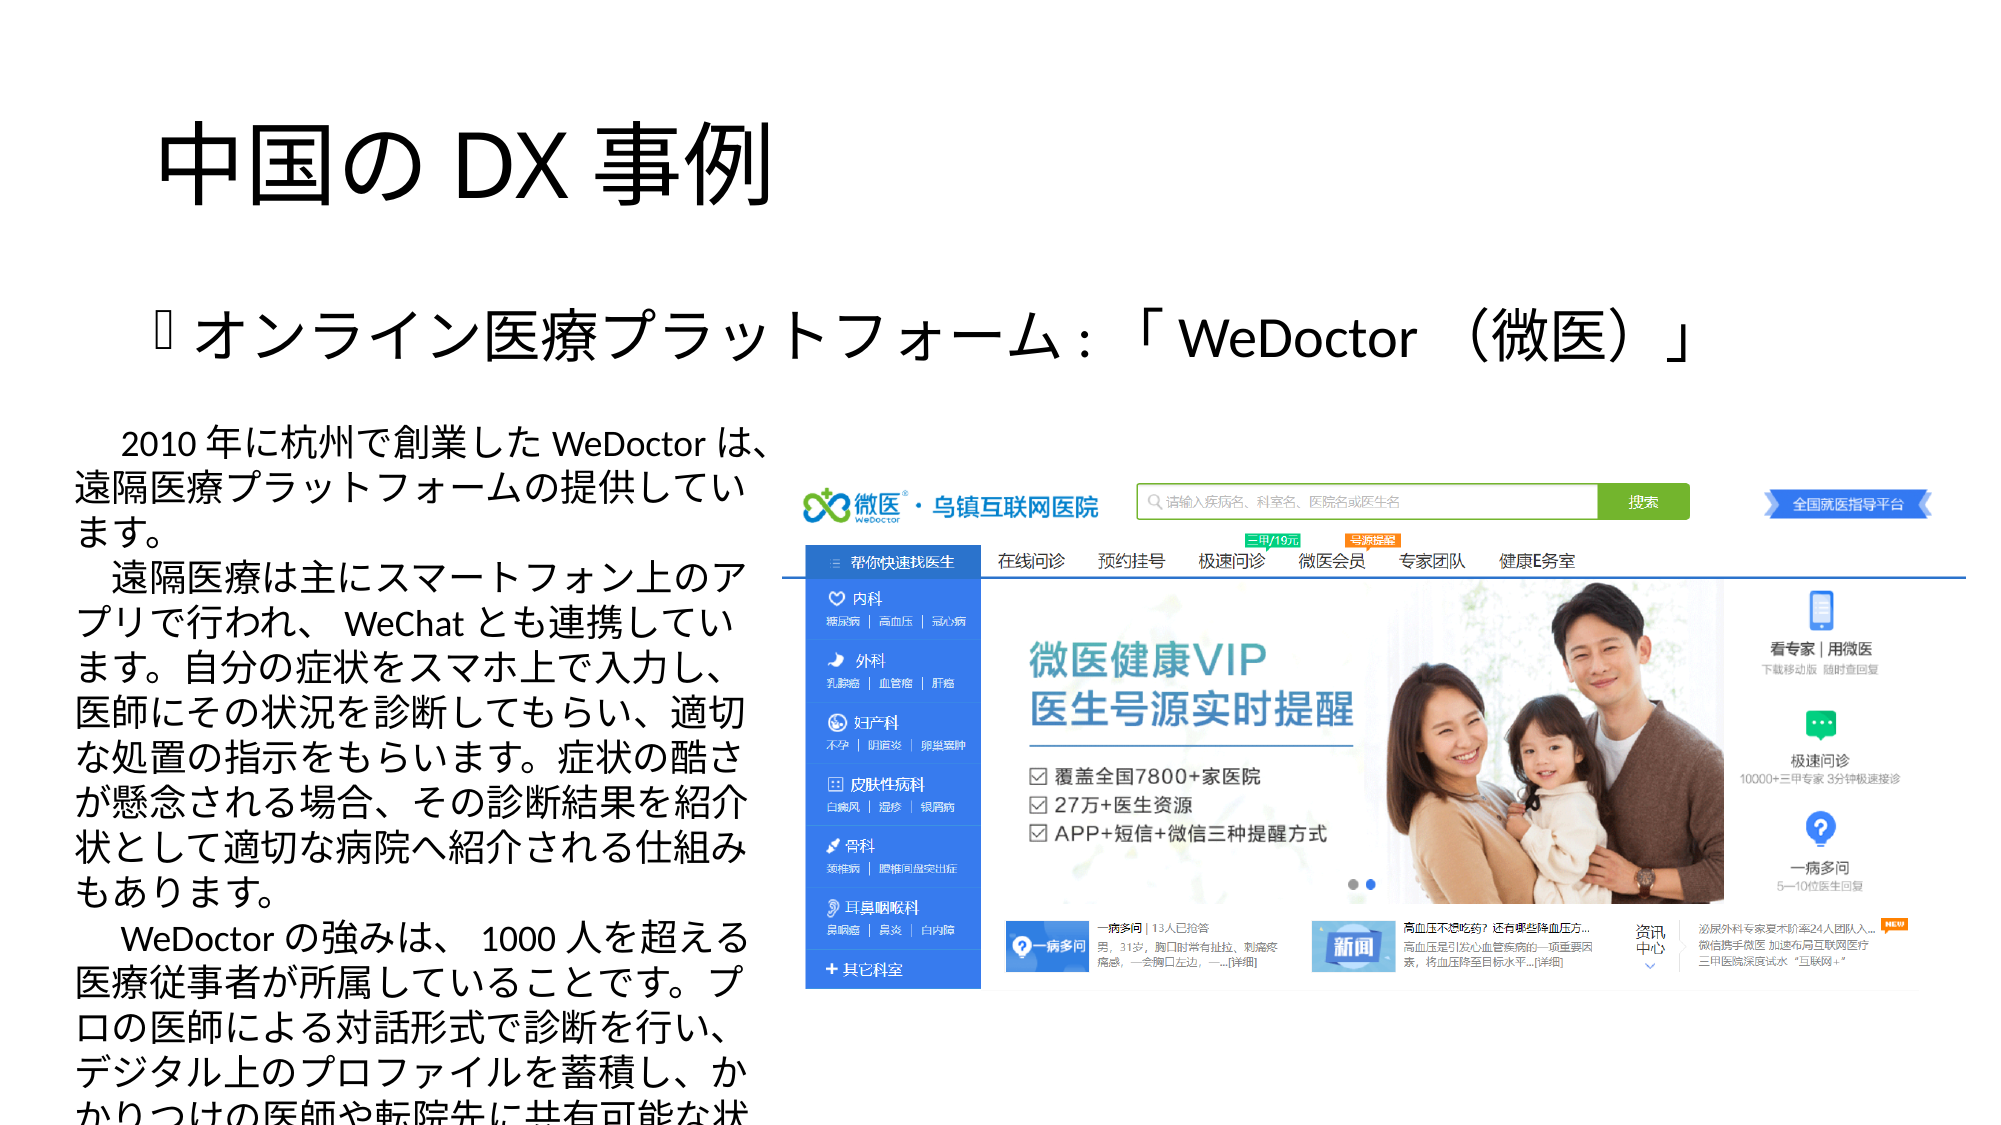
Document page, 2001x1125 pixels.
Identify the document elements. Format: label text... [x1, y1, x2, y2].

text_box 2010年に杭州で創業したWeDoctorは、遠隔医療プラットフォームの提供しています。 遠隔医療は主にスマートフォン上のアプリで行われ、WeChatとも連携しています。自分の症状をスマホ上で入力し、医師にその状況を診断してもらい、適切な処置の指示をもらいます。症状の酷さが懸念される場合、その診断結果を紹介状として適切な病院へ紹介される仕組みもあります。 WeDoctorの強みは、1000人を超える医療従事者が所属していることです。プロの医師による対話形式で診断を行い、デジタル上のプロファイルを蓄積し、かかりつけの医師や転院先に共有可能な状態を作れます。 [59, 411, 783, 1125]
list オンライン医療プラットフォーム:「WeDoctor（微医）」 [138, 299, 1864, 464]
picture [782, 464, 1966, 1011]
title 中国のDX事例 [138, 60, 1864, 278]
